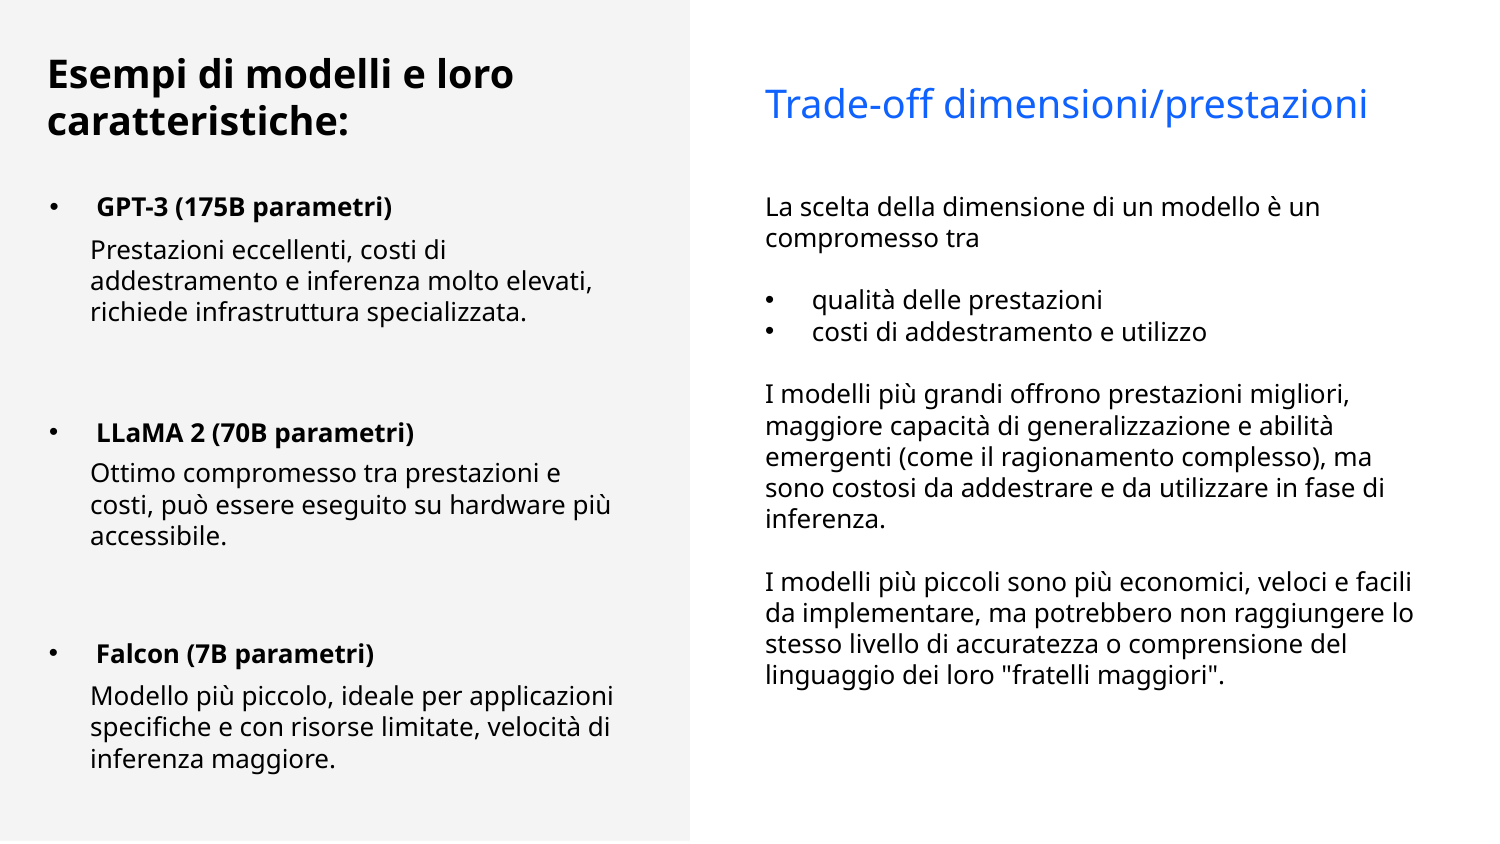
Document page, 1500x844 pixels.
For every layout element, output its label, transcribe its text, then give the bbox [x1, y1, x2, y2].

text_box Prestazioni eccellenti, costi di addestramento e inferenza molto elevati, richiede infrastruttura specializzata. [90, 233, 607, 327]
text_box Esempi di modelli e loro caratteristiche: [46, 48, 607, 144]
text_box Ottimo compromesso tra prestazioni e costi, può essere eseguito su hardware più accessibile. [90, 456, 618, 551]
text_box Falcon (7B parametri) [48, 636, 375, 669]
text_box La scelta della dimensione di un modello è un compromesso tra qualità delle prestazioni costi di addestramento e utilizzo I modelli più grandi offrono prestazioni migliori, maggiore capacità di generalizzazione e abilità emergenti (come il ragionamento complesso), ma sono costosi da addestrare e da utilizzare in fase di inferenza. I modelli più piccoli sono più economici, veloci e facili da implementare, ma potrebbero non raggiungere lo stesso livello di accuratezza o comprensione del linguaggio dei loro "fratelli maggiori". [764, 190, 1425, 691]
text_box Trade-off dimensioni/prestazioni [764, 79, 1425, 127]
text_box LLaMA 2 (70B parametri) [49, 416, 415, 448]
text_box GPT-3 (175B parametri) [49, 190, 393, 222]
text_box Modello più piccolo, ideale per applicazioni specifiche e con risorse limitate, velocità di inferenza maggiore. [90, 679, 643, 774]
text_box [0, 0, 690, 841]
